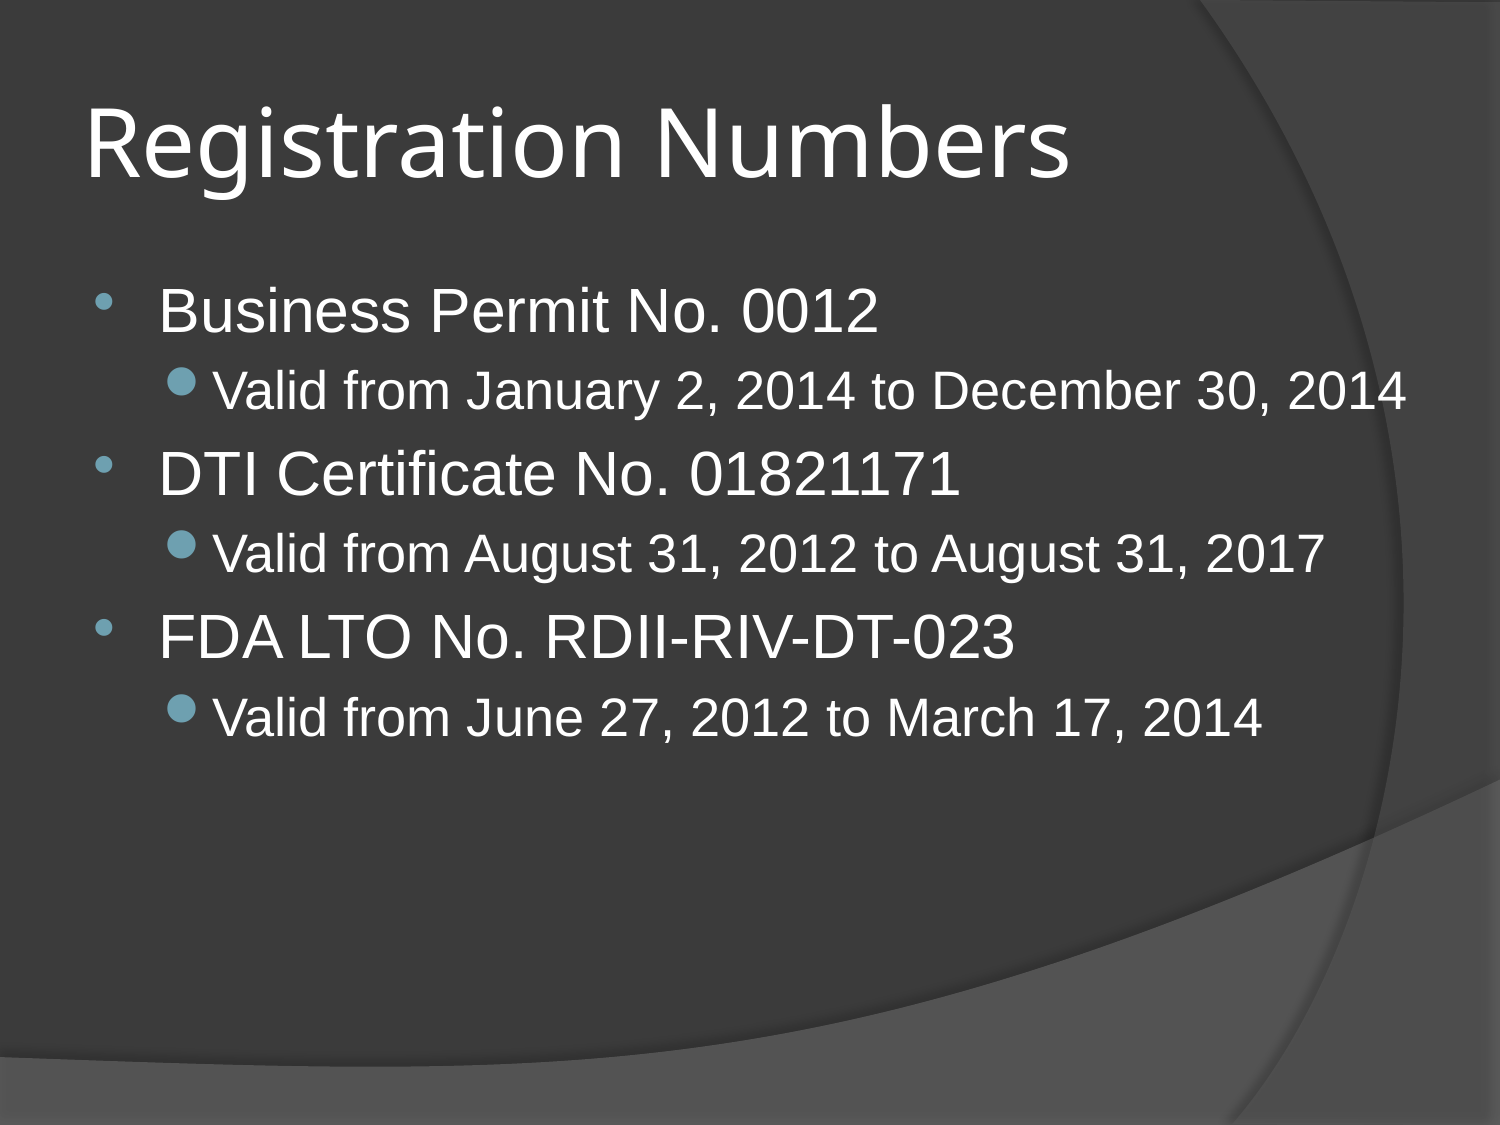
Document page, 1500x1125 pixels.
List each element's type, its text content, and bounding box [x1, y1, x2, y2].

title Registration Numbers [75, 45, 1300, 233]
list Business Permit No. 0012 Valid from January 2, 2014 to December 30, 2014 DTI Certificate No. 01821171 Valid from August 31, 2012 to August 31, 2017 FDA LTO No. RDII-RIV-DT-023 Valid from June 27, 2012 to March 17, 2014 [75, 262, 1463, 1005]
